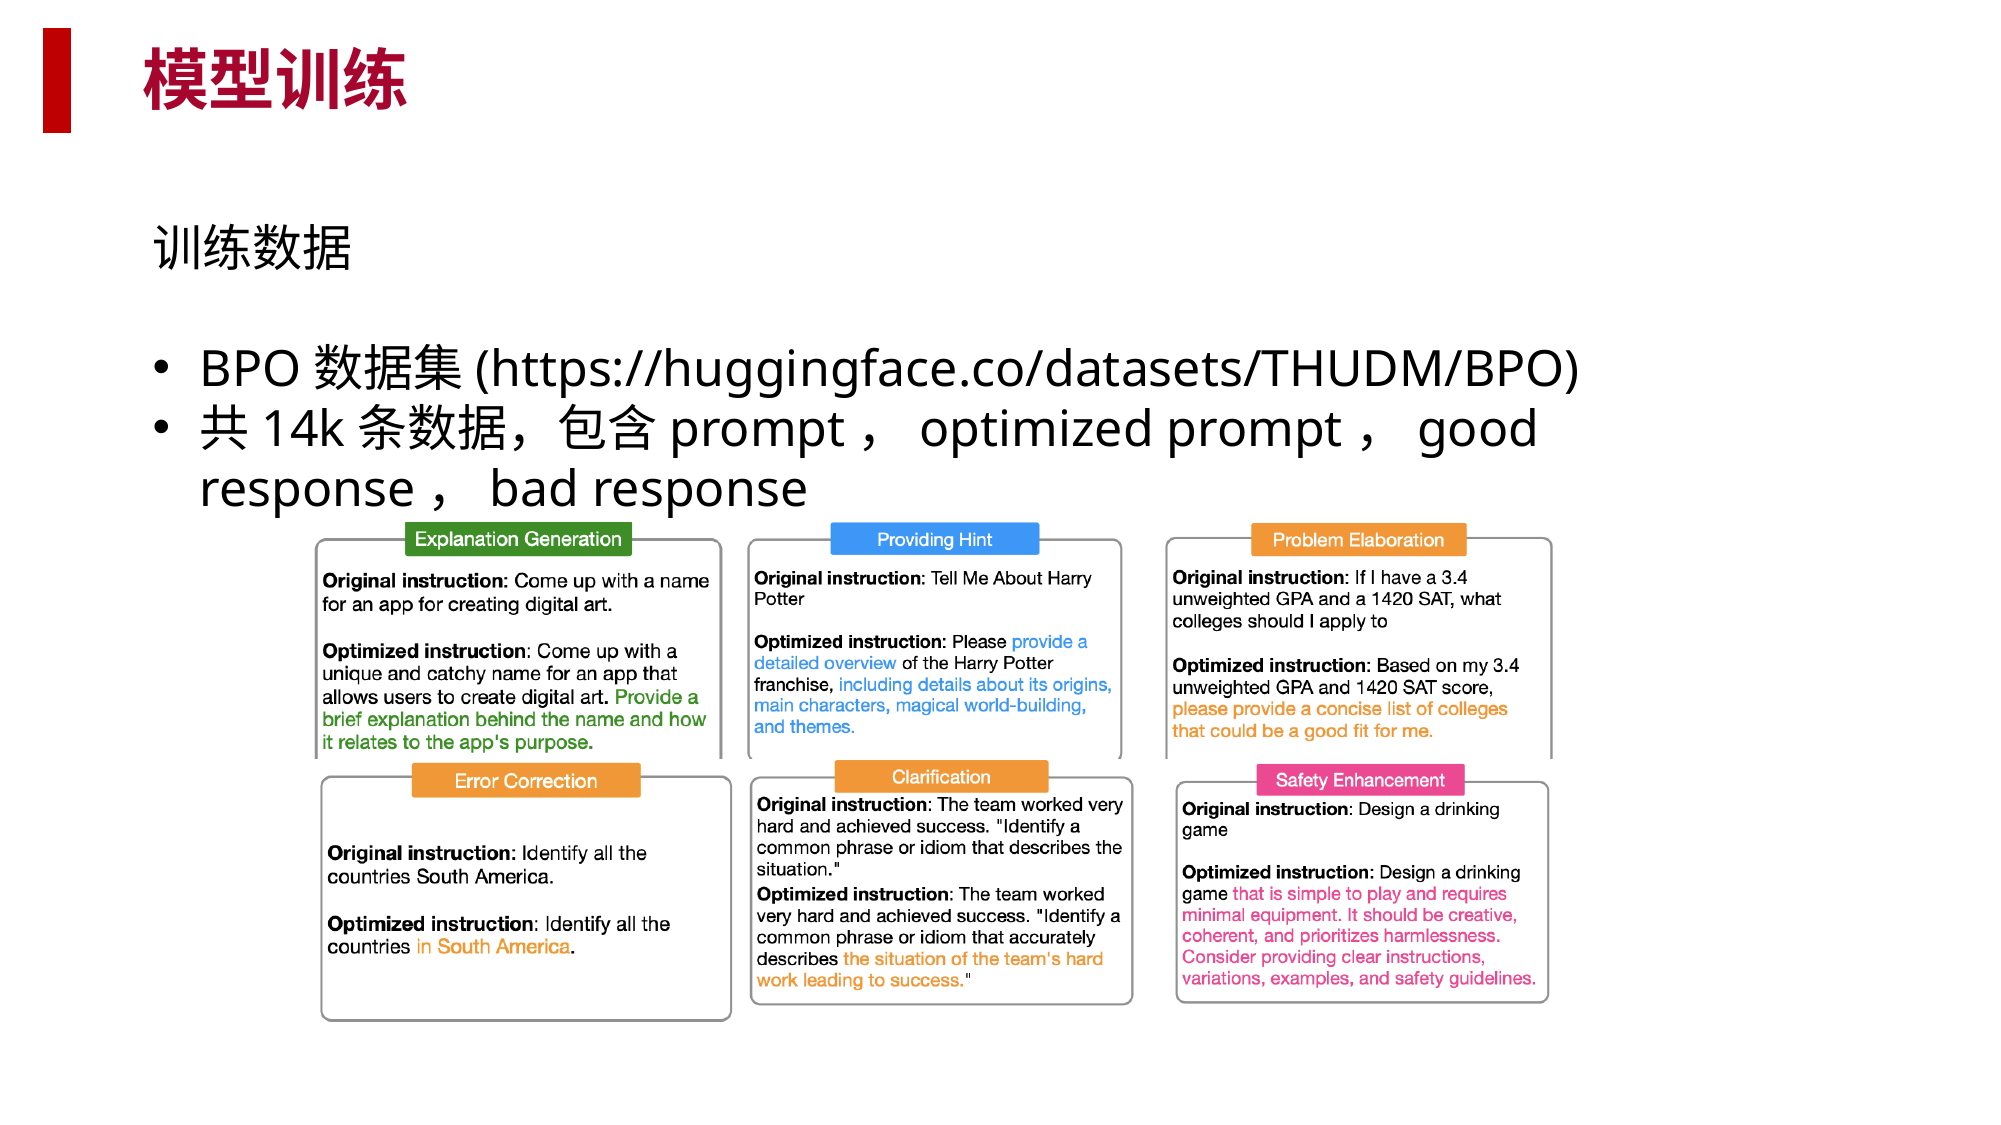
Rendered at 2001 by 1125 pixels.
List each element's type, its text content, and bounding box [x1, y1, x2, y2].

text_box 训练数据 BPO数据集(https://huggingface.co/datasets/THUDM/BPO) 共14k条数据，包含prompt，optimized prompt，good response，bad response [137, 149, 1778, 1125]
text_box 模型训练 [127, 31, 1729, 126]
picture [1151, 518, 1565, 1012]
picture [304, 522, 1141, 1034]
